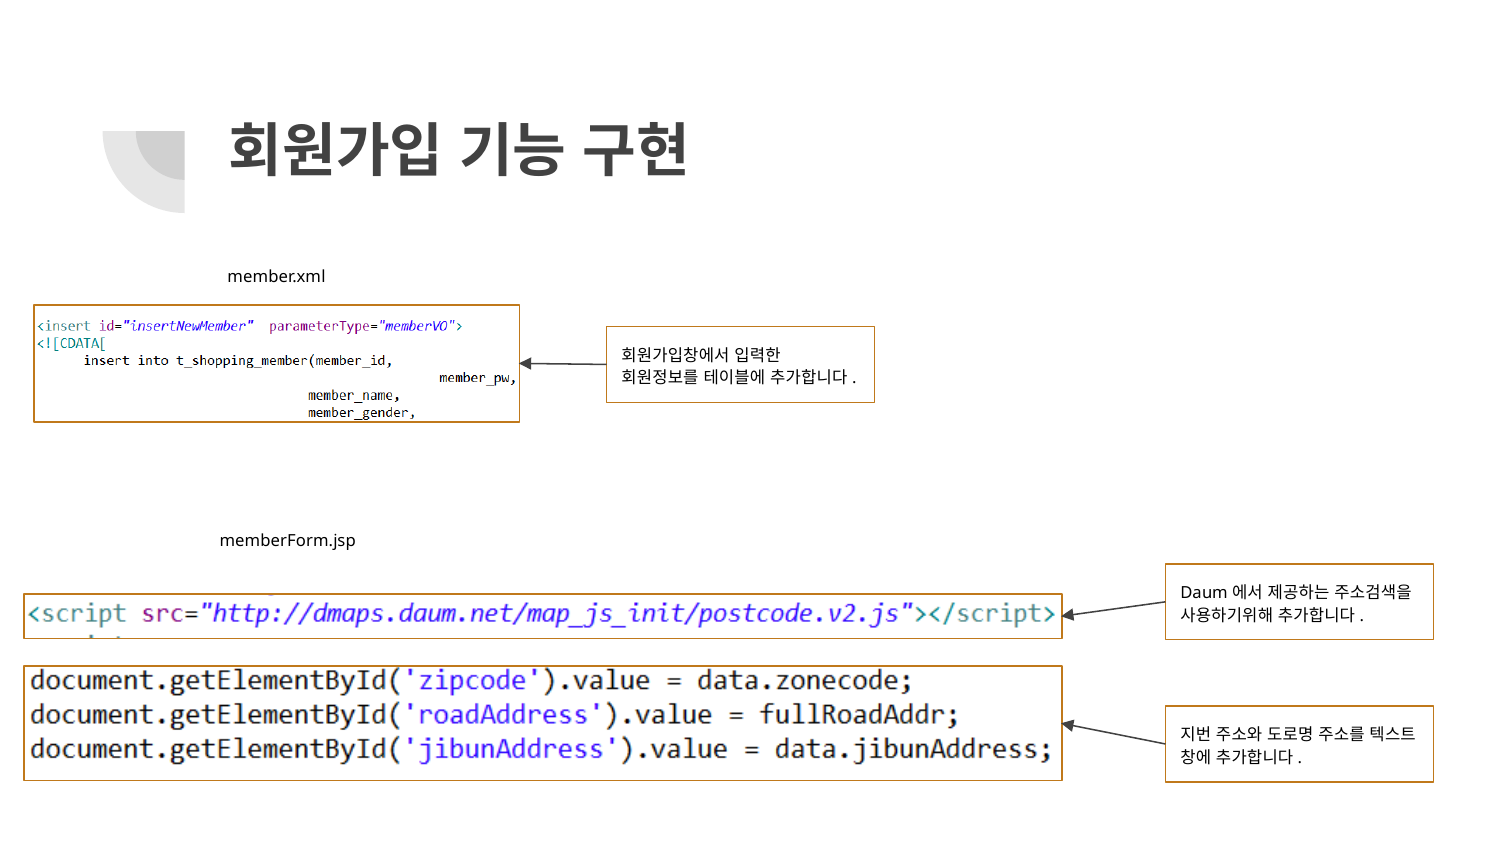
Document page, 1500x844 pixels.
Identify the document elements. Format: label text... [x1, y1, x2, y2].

text_box Daum에서 제공하는 주소검색을 사용하기위해 추가합니다. [1165, 563, 1434, 640]
text_box member.xml [30, 255, 523, 296]
text_box 회원가입창에서 입력한 회원정보를 테이블에 추가합니다. [606, 326, 875, 403]
picture [34, 305, 520, 422]
picture [24, 666, 1062, 780]
text_box 지번 주소와 도로명 주소를 텍스트 창에 추가합니다. [1165, 706, 1434, 782]
text_box memberForm.jsp [41, 519, 534, 560]
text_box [1060, 600, 1166, 617]
title 회원가입 기능 구현 [213, 98, 1368, 263]
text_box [1060, 723, 1166, 744]
picture [24, 594, 1062, 638]
